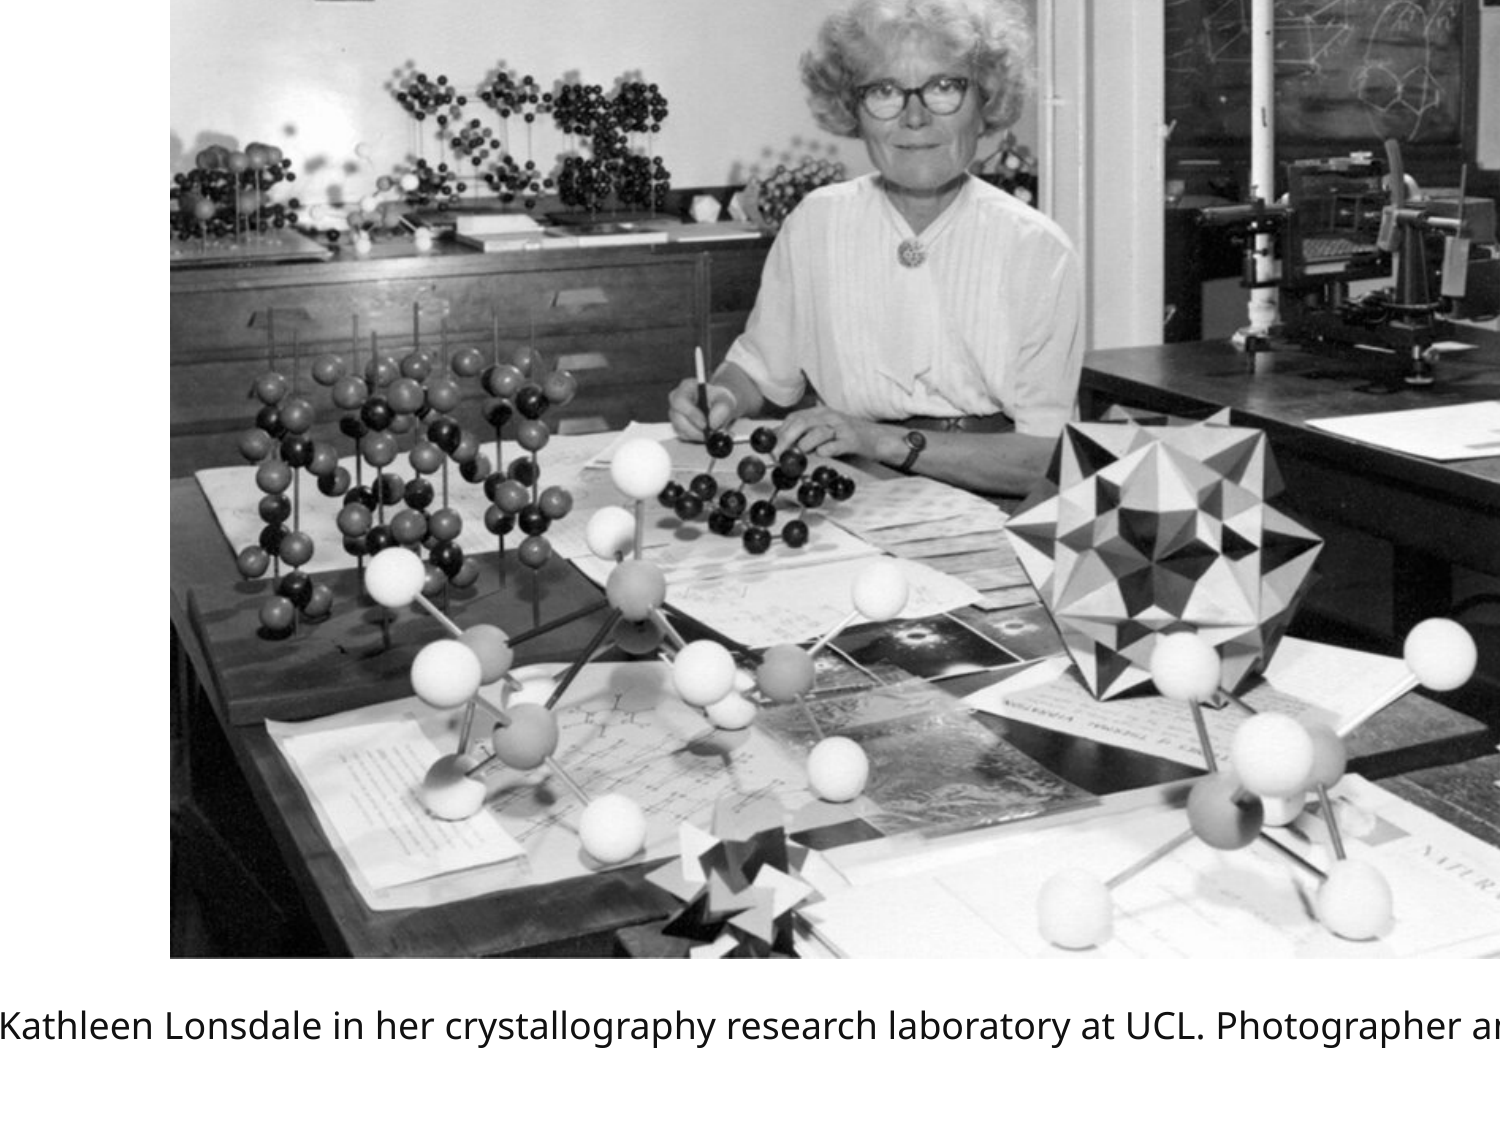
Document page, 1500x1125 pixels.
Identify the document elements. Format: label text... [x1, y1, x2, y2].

text_box Kathleen Lonsdale in her crystallography research laboratory at UCL. Photographer and date unknown [0, 994, 1500, 1100]
picture [170, 0, 1500, 960]
